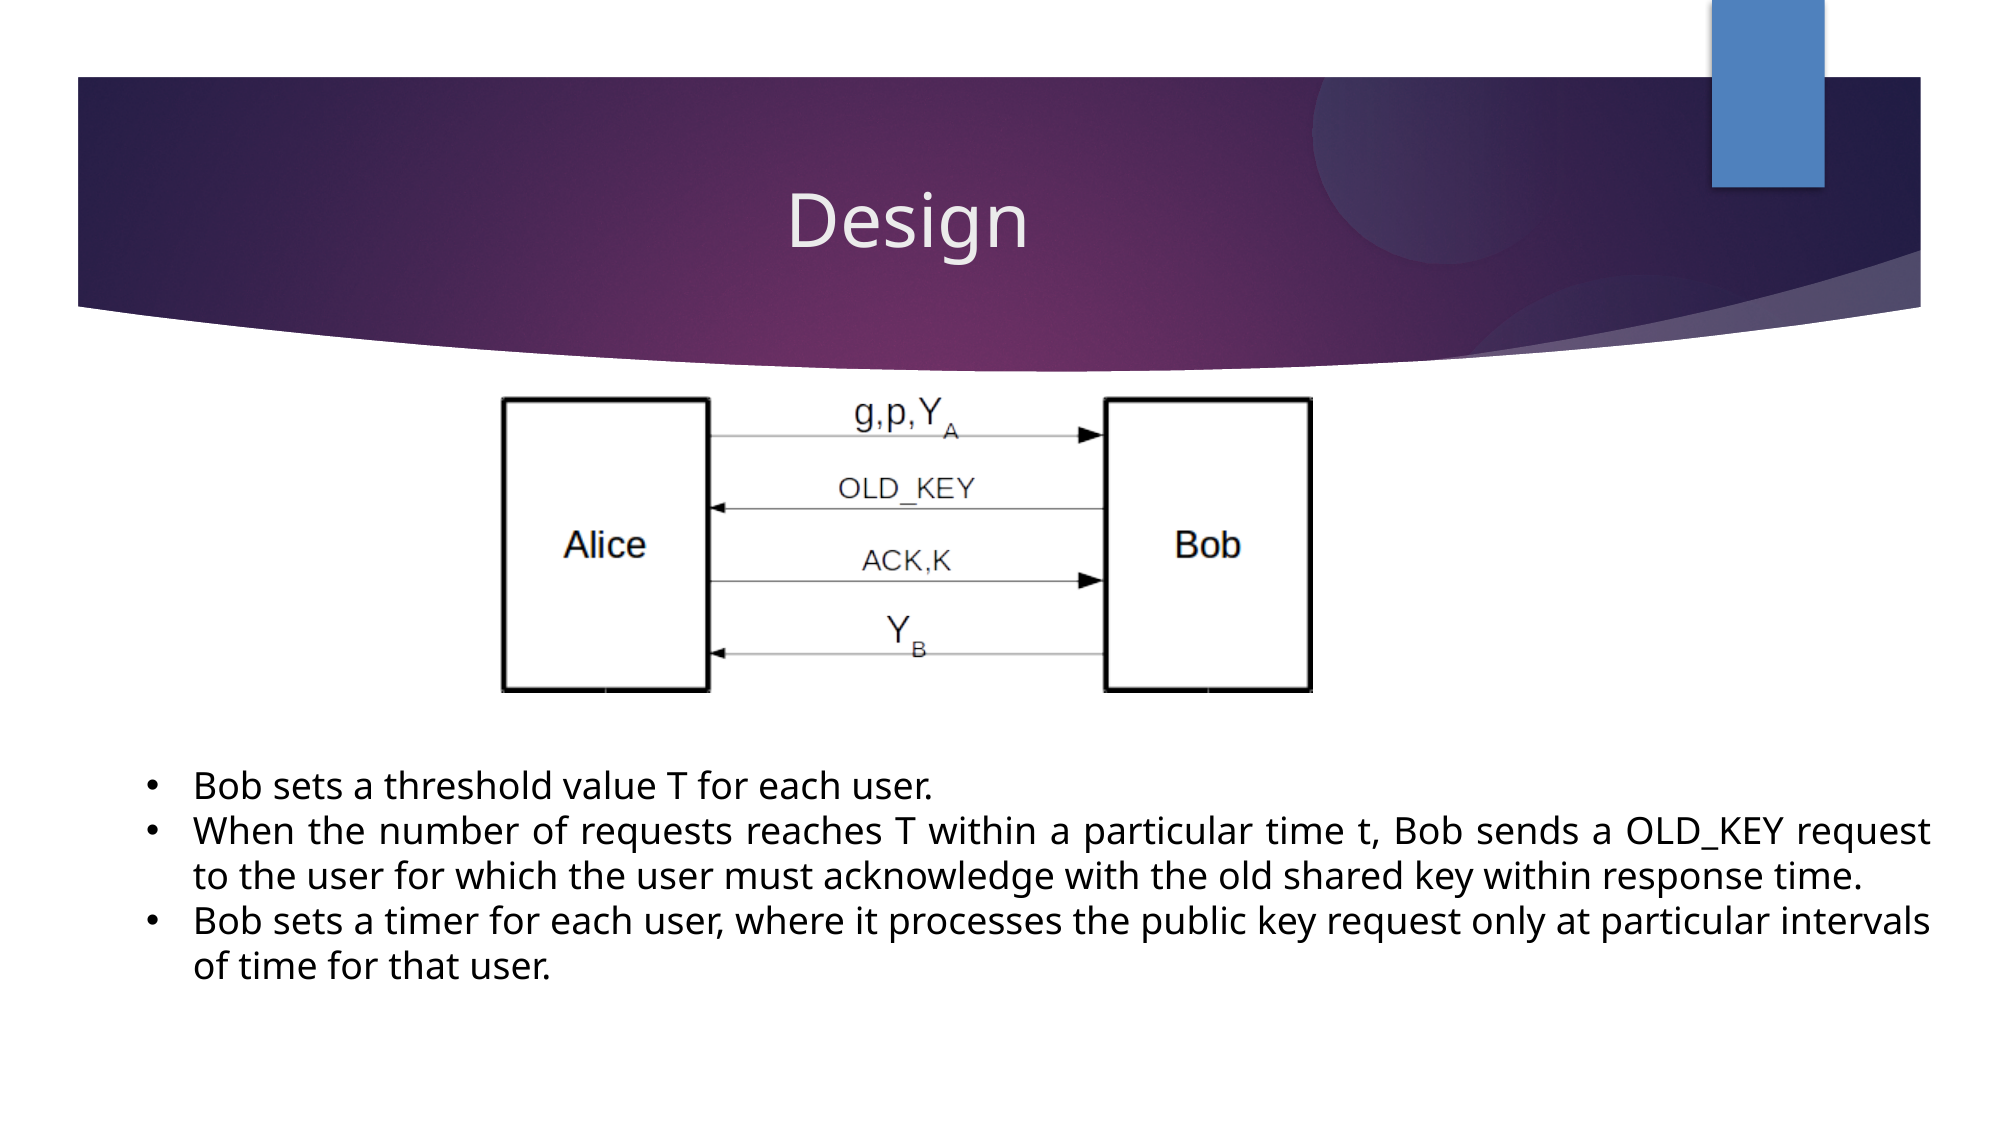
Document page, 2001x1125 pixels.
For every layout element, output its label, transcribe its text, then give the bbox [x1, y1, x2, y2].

picture [79, 78, 1920, 371]
text_box Bob sets a threshold value T for each user. When the number of requests reaches T within a particular time t, Bob sends a OLD_KEY request to the user for which the user must acknowledge with the old shared key within response time. Bob sets a timer for each user, where it processes the public key request only at particular intervals of time for that user. [131, 754, 1948, 1040]
picture [500, 396, 1313, 694]
text_box Design [189, 159, 1627, 276]
